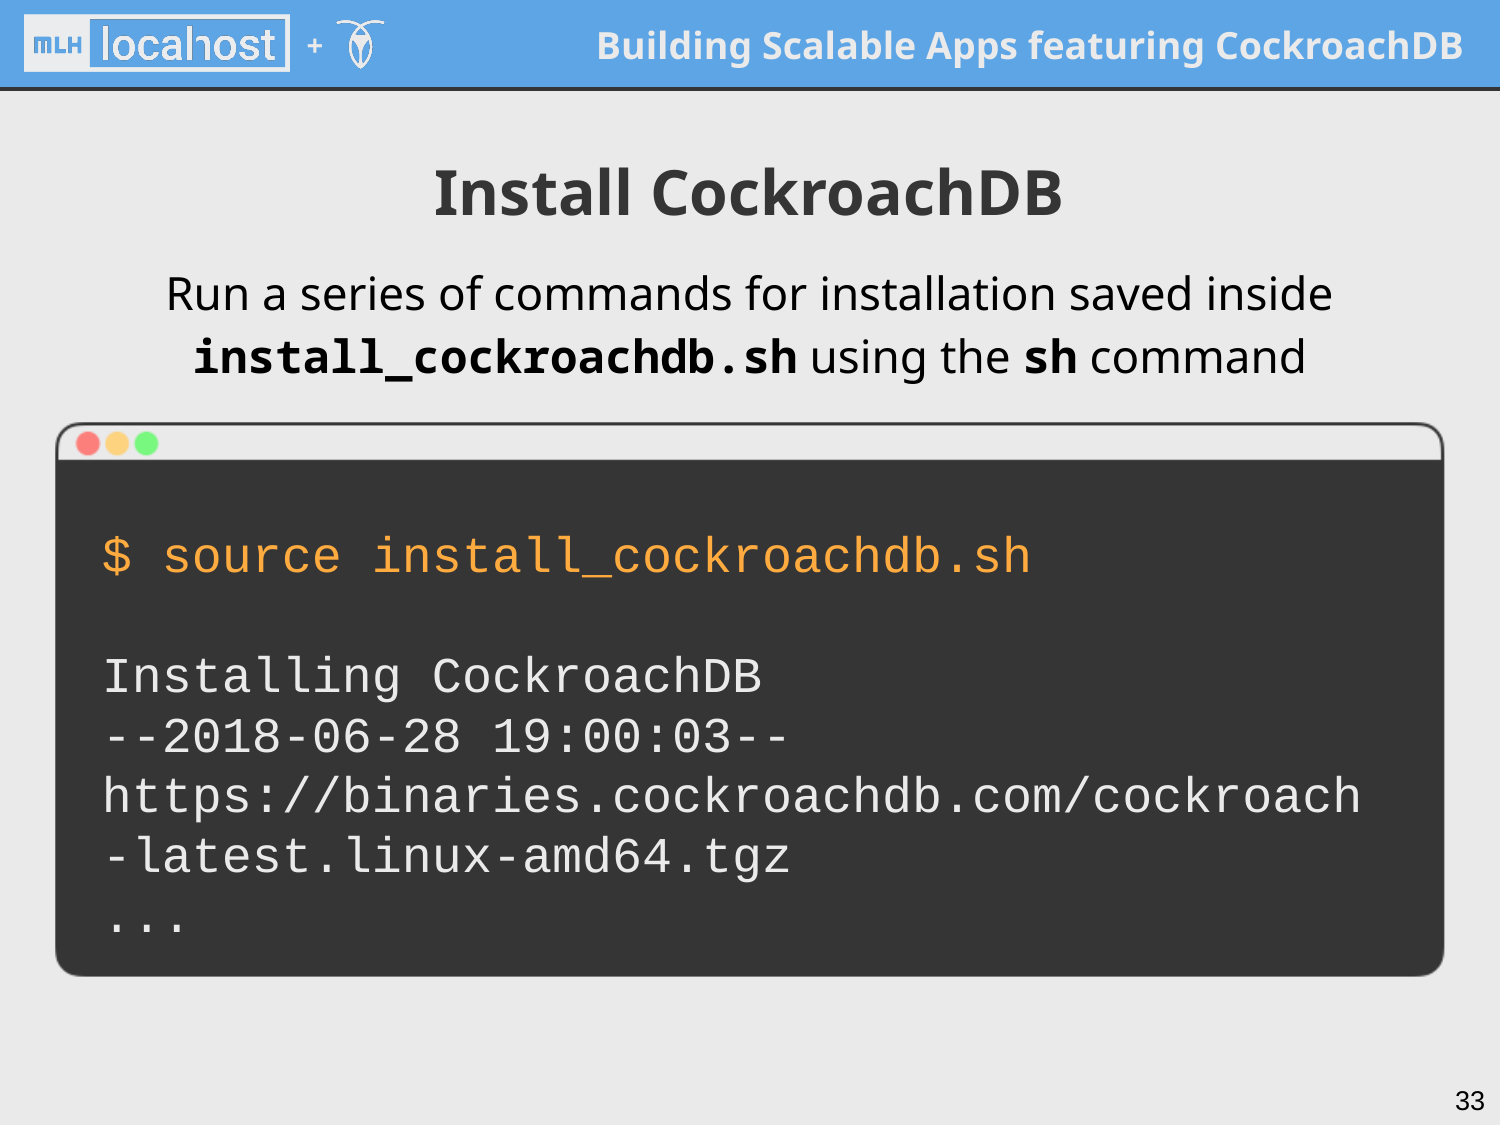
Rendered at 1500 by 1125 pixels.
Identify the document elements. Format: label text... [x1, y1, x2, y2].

title Install CockroachDB [26, 105, 1474, 275]
slide_number ‹#› [1410, 1068, 1500, 1125]
picture [24, 14, 290, 72]
text_box Run a series of commands for installation saved inside install_cockroachdb.sh using the sh command [60, 241, 1439, 397]
picture [54, 421, 1446, 999]
picture [336, 20, 385, 69]
